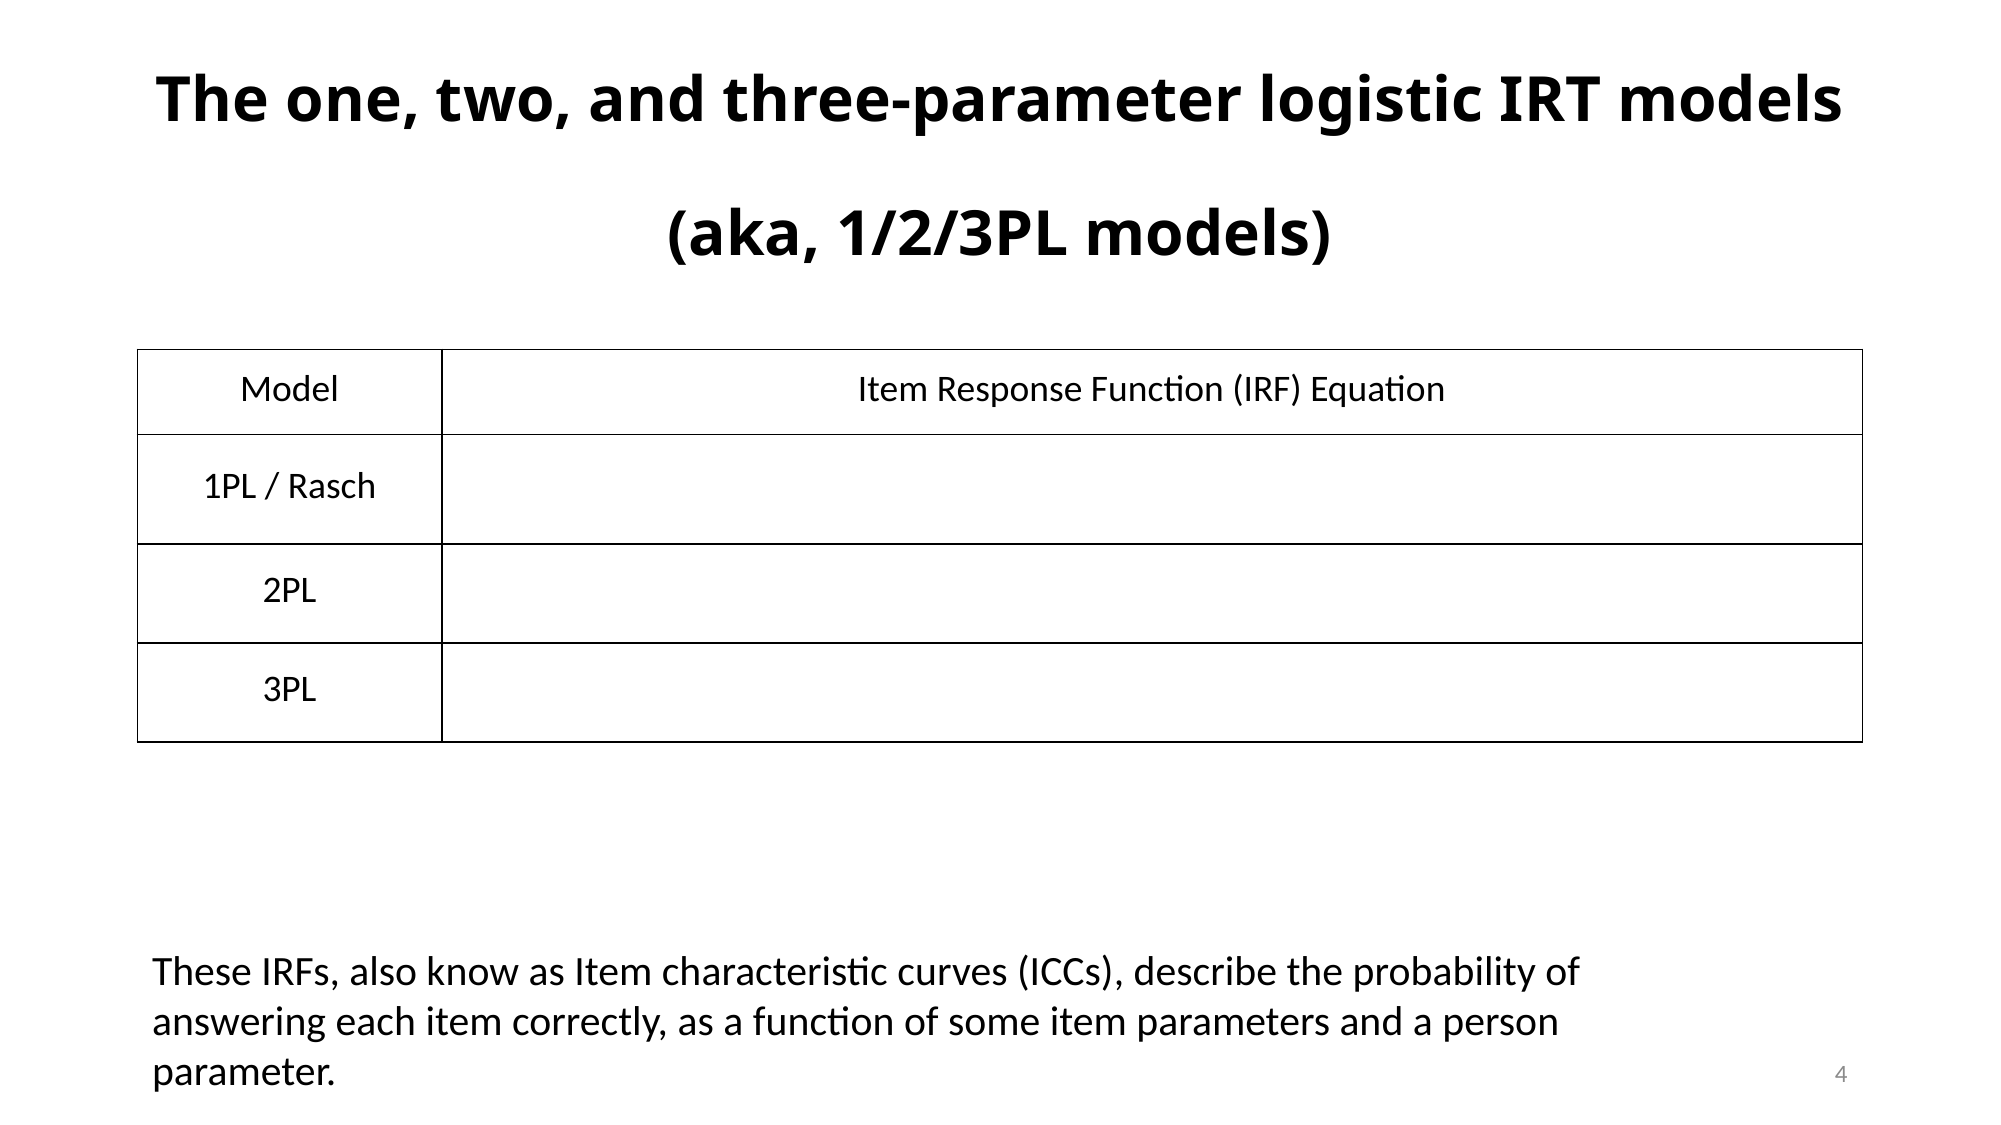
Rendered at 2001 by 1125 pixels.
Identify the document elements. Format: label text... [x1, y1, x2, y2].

text_box These IRFs, also know as Item characteristic curves (ICCs), describe the probability of answering each item correctly, as a function of some item parameters and a person parameter. [137, 936, 1615, 1102]
slide_number 4 [1412, 1042, 1863, 1103]
title The one, two, and three-parameter logistic IRT models (aka, 1/2/3PL models) [137, 59, 1863, 278]
